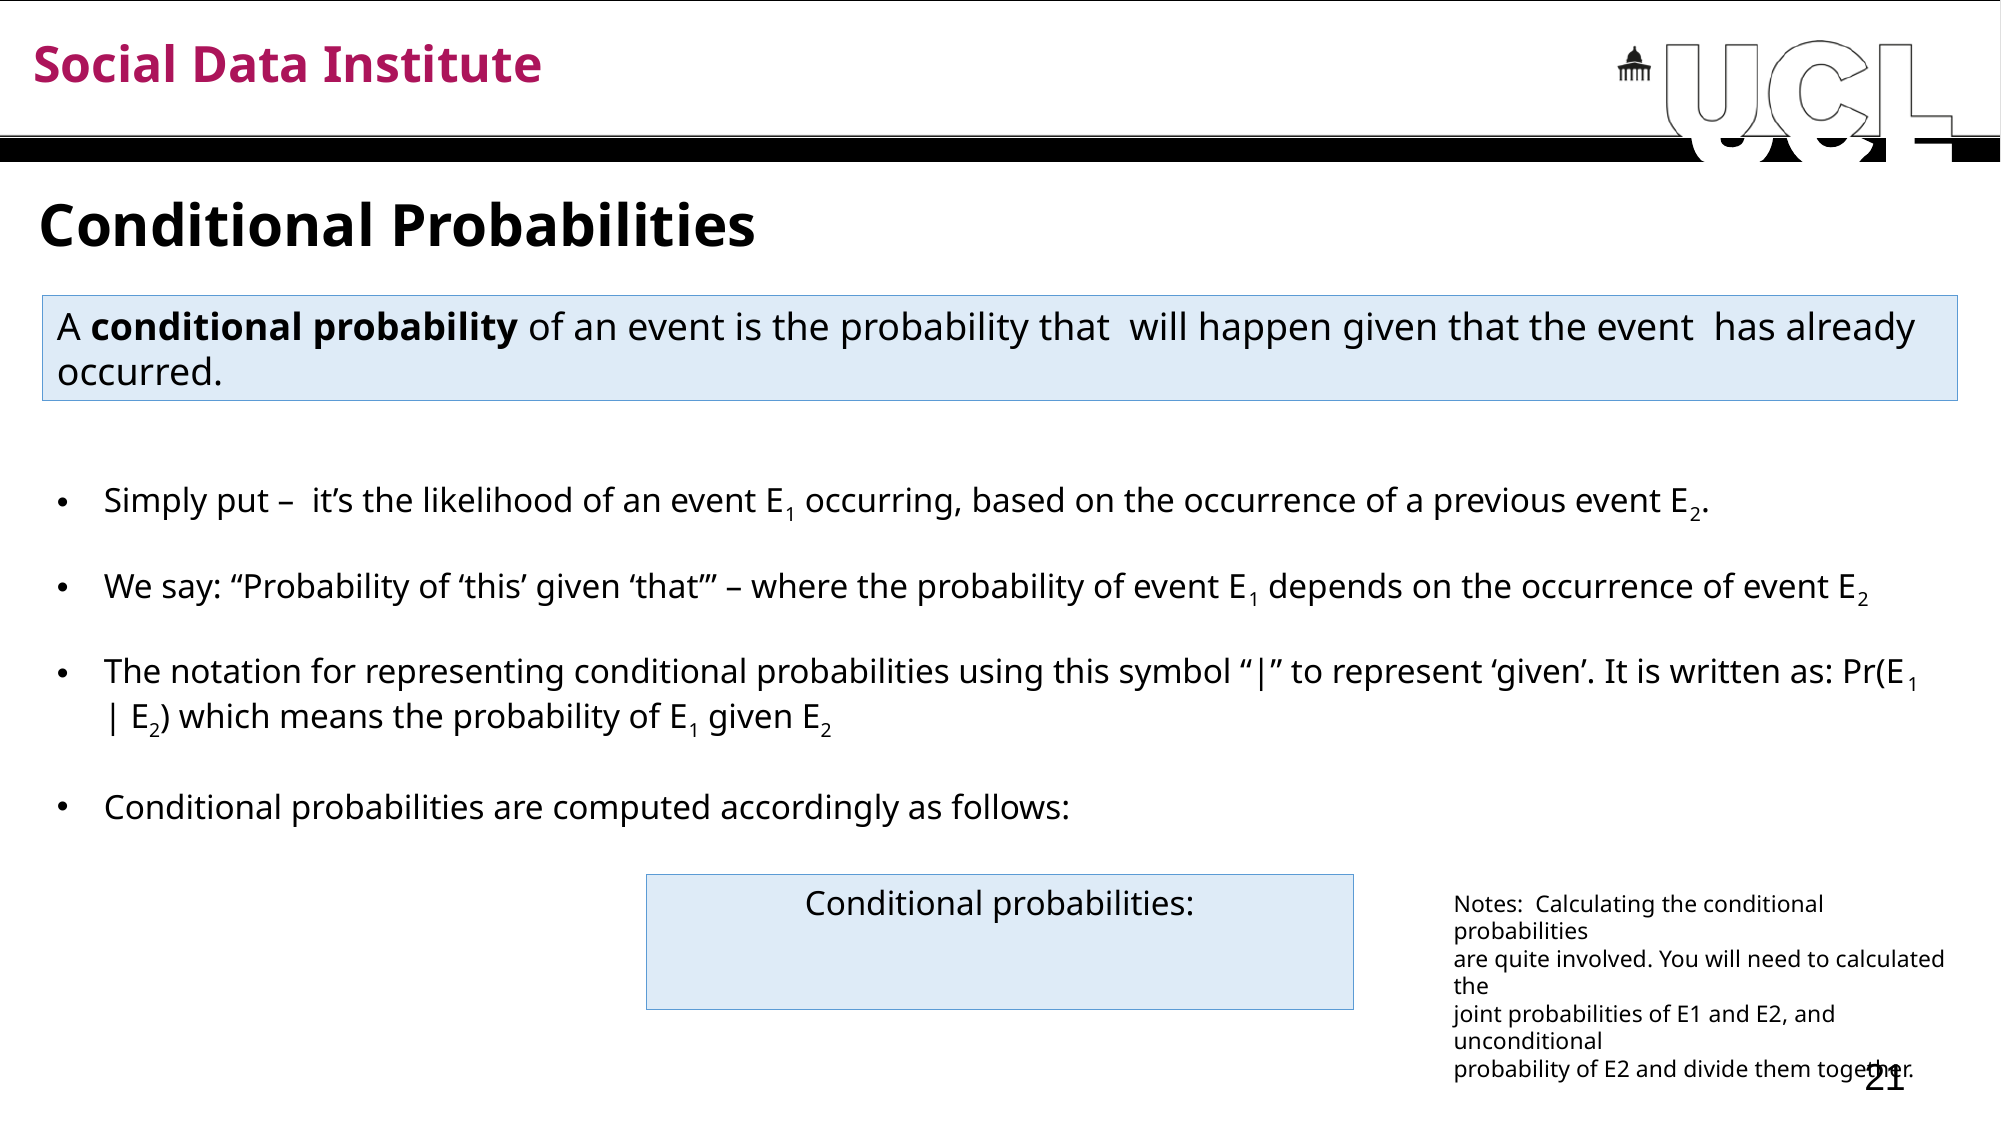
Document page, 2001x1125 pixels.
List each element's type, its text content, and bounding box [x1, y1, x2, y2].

text_box Notes: Calculating the conditional probabilities are quite involved. You will need to calculated the joint probabilities of E1 and E2, and unconditional probability of E2 and divide them together. [1438, 882, 1974, 1090]
picture [0, 1, 2000, 138]
text_box Simply put – it’s the likelihood of an event E1 occurring, based on the occurrence of a previous event E2. We say: “Probability of ‘this’ given ‘that’” – where the probability of event E1 depends on the occurrence of event E2 The notation for representing conditional probabilities using this symbol “|” to represent ‘given’. It is written as: Pr(E1 | E2) which means the probability of E1 given E2 Conditional probabilities are computed accordingly as follows: [42, 472, 1958, 834]
text_box Conditional Probabilities [24, 188, 1564, 296]
